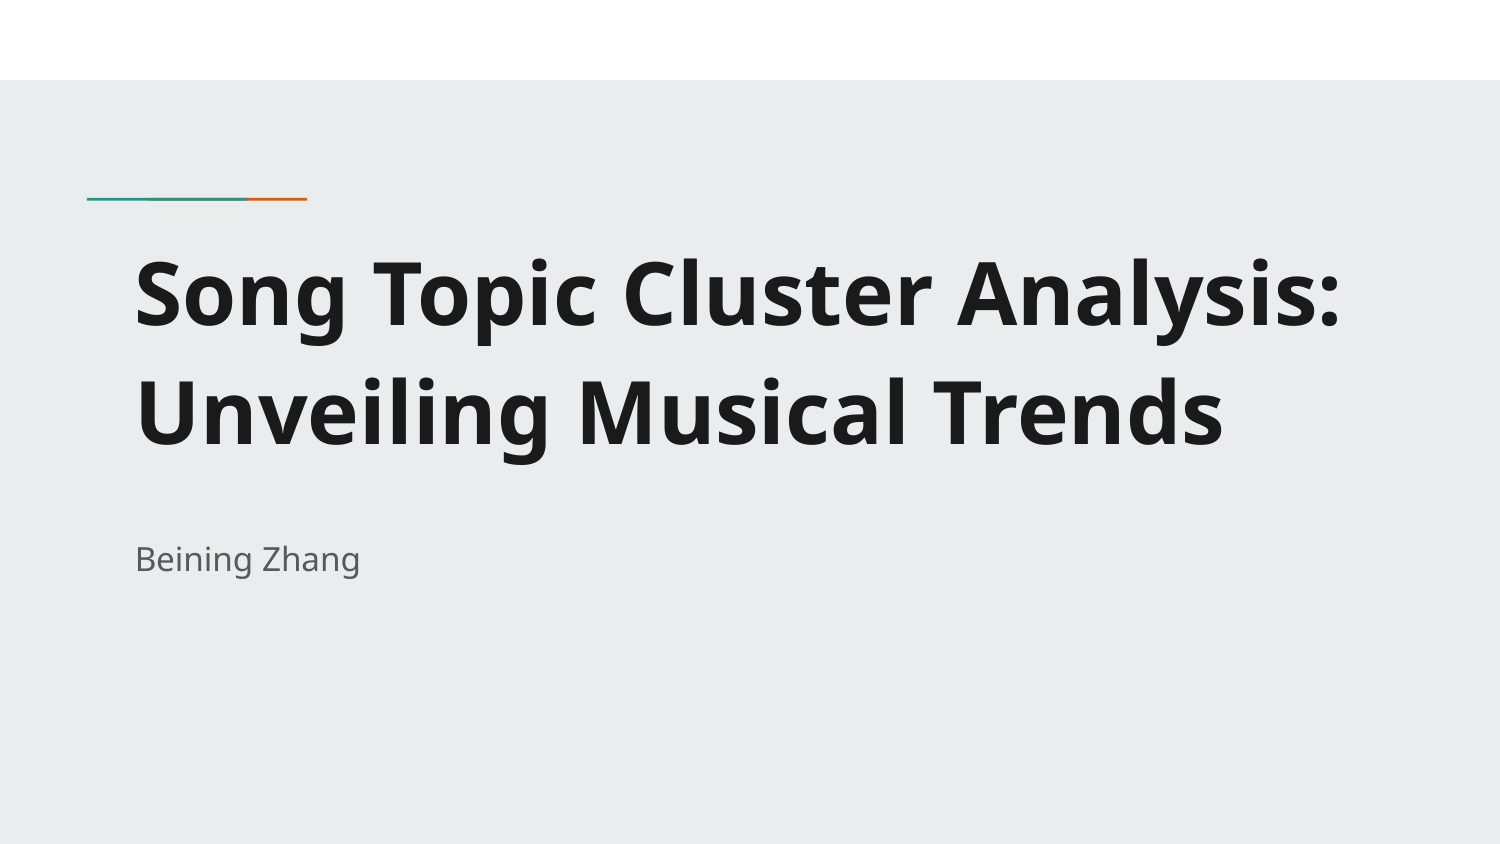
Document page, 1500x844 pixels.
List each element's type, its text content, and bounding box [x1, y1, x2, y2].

subtitle Beining Zhang [119, 520, 1381, 610]
title Song Topic Cluster Analysis: Unveiling Musical Trends [119, 216, 1381, 490]
